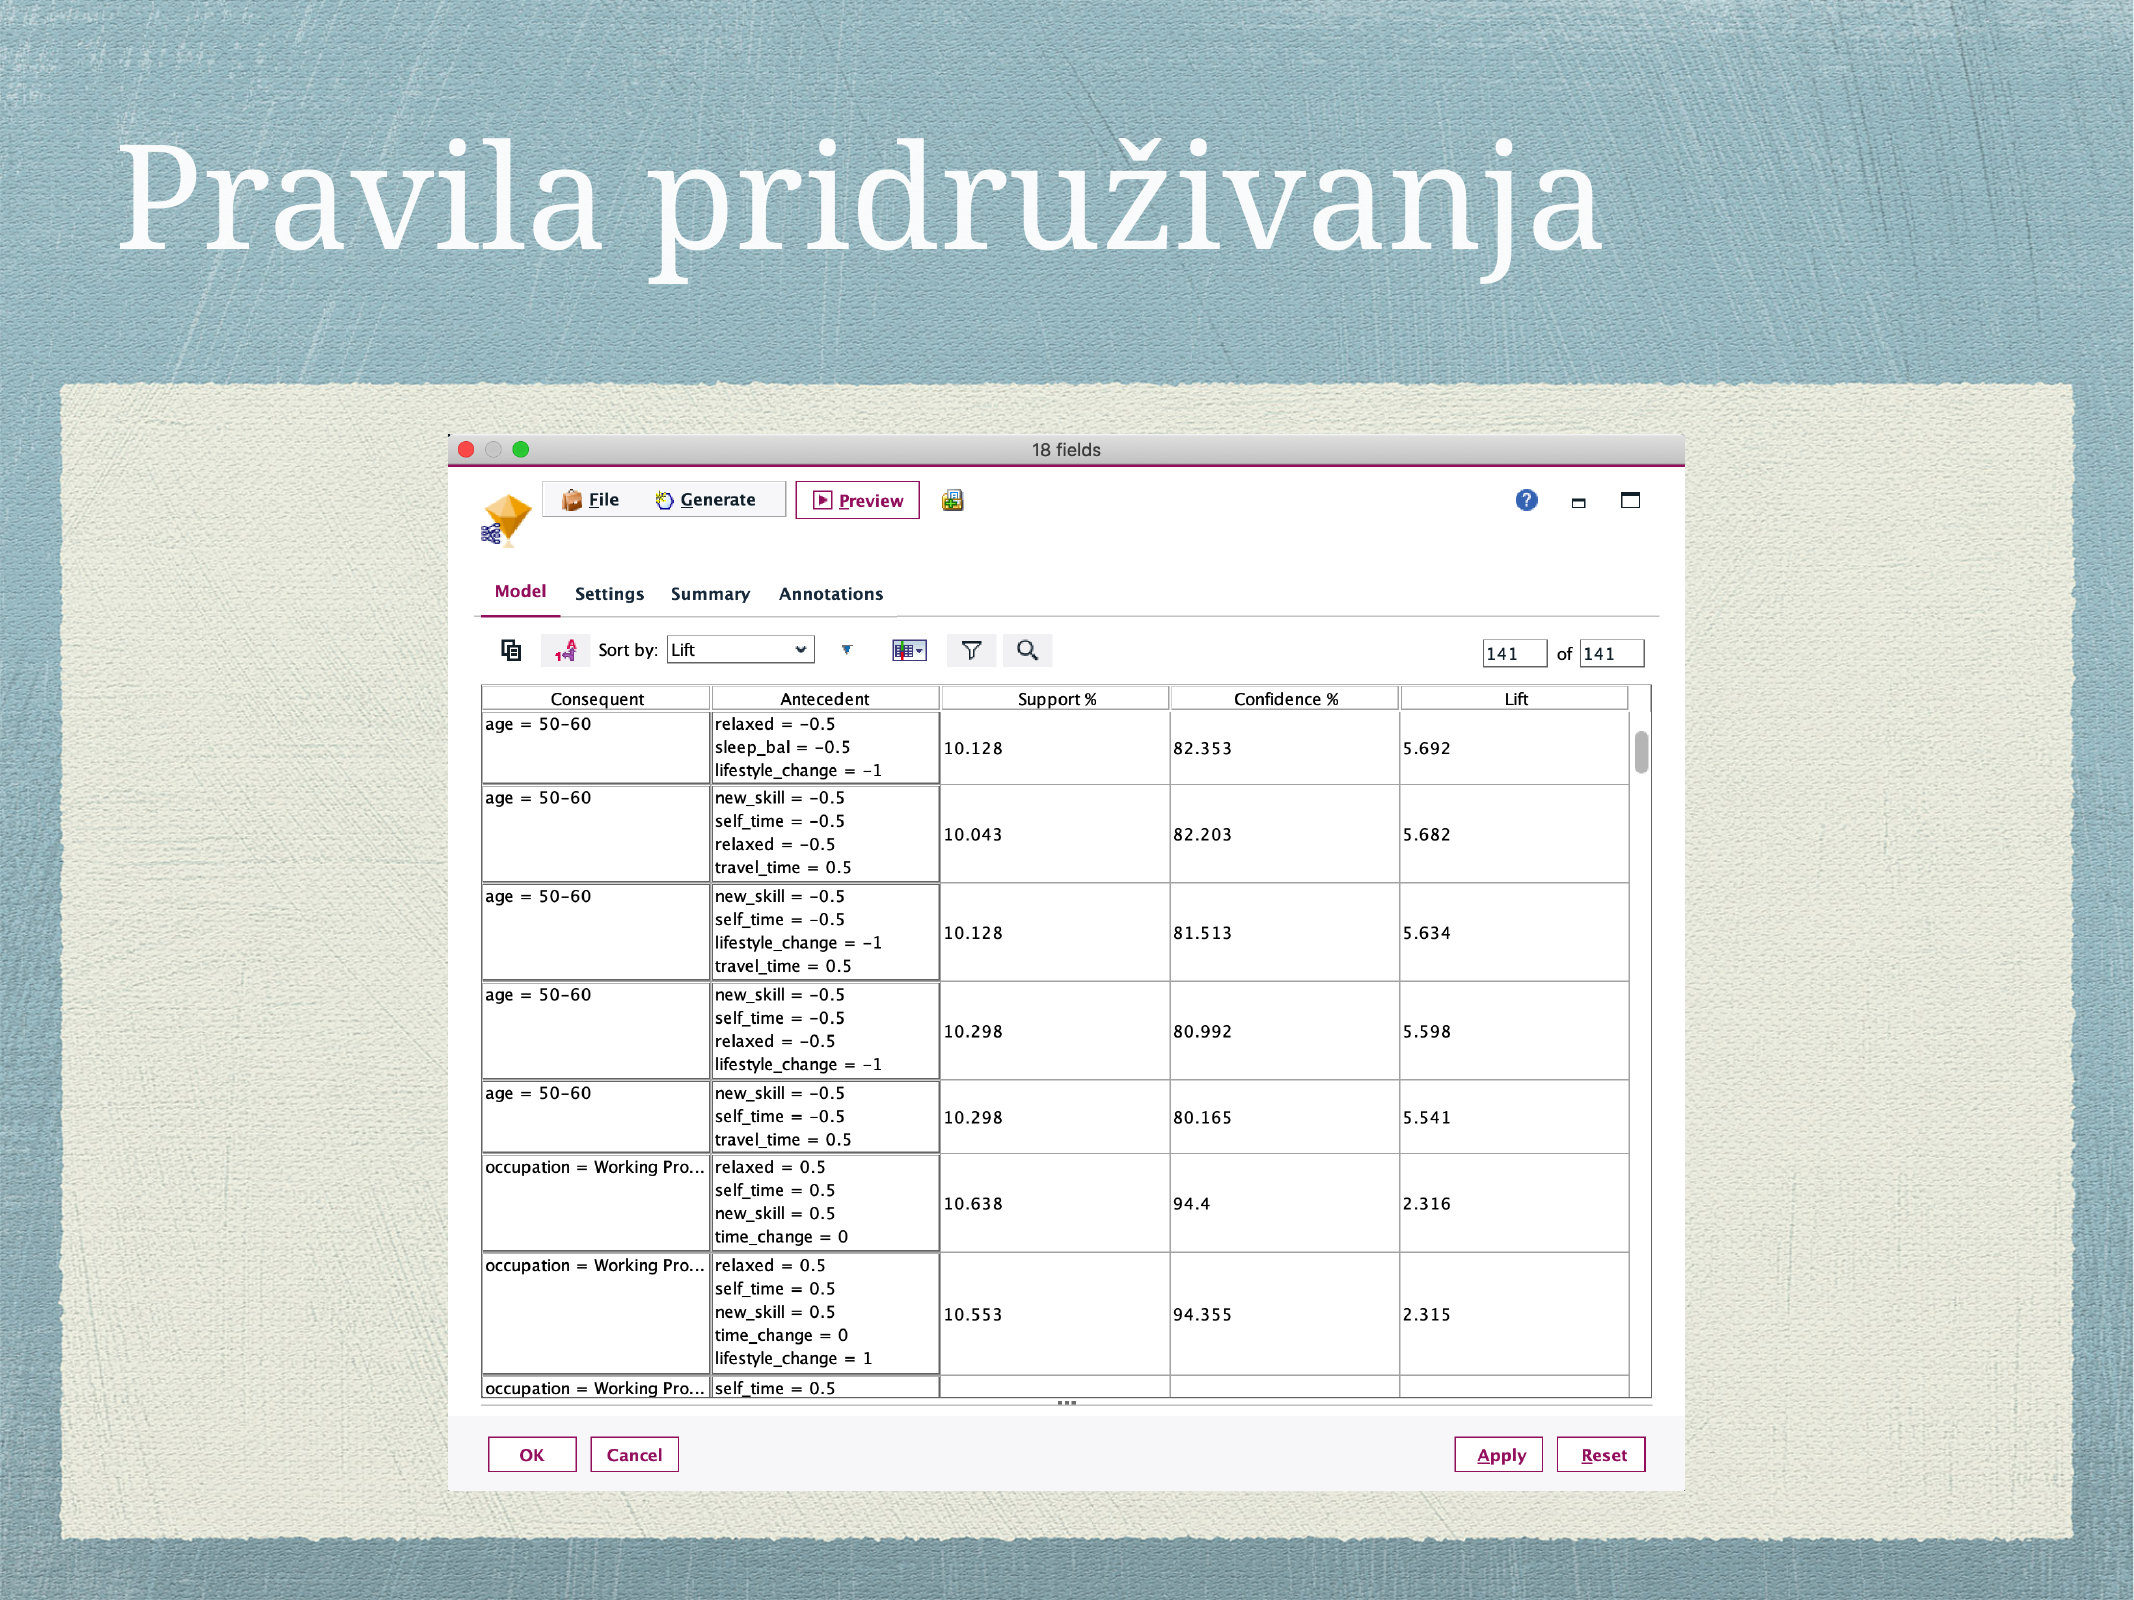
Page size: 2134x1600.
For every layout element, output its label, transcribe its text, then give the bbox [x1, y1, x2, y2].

picture [0, 0, 2134, 1600]
title Pravila pridruživanja [105, 24, 2028, 359]
